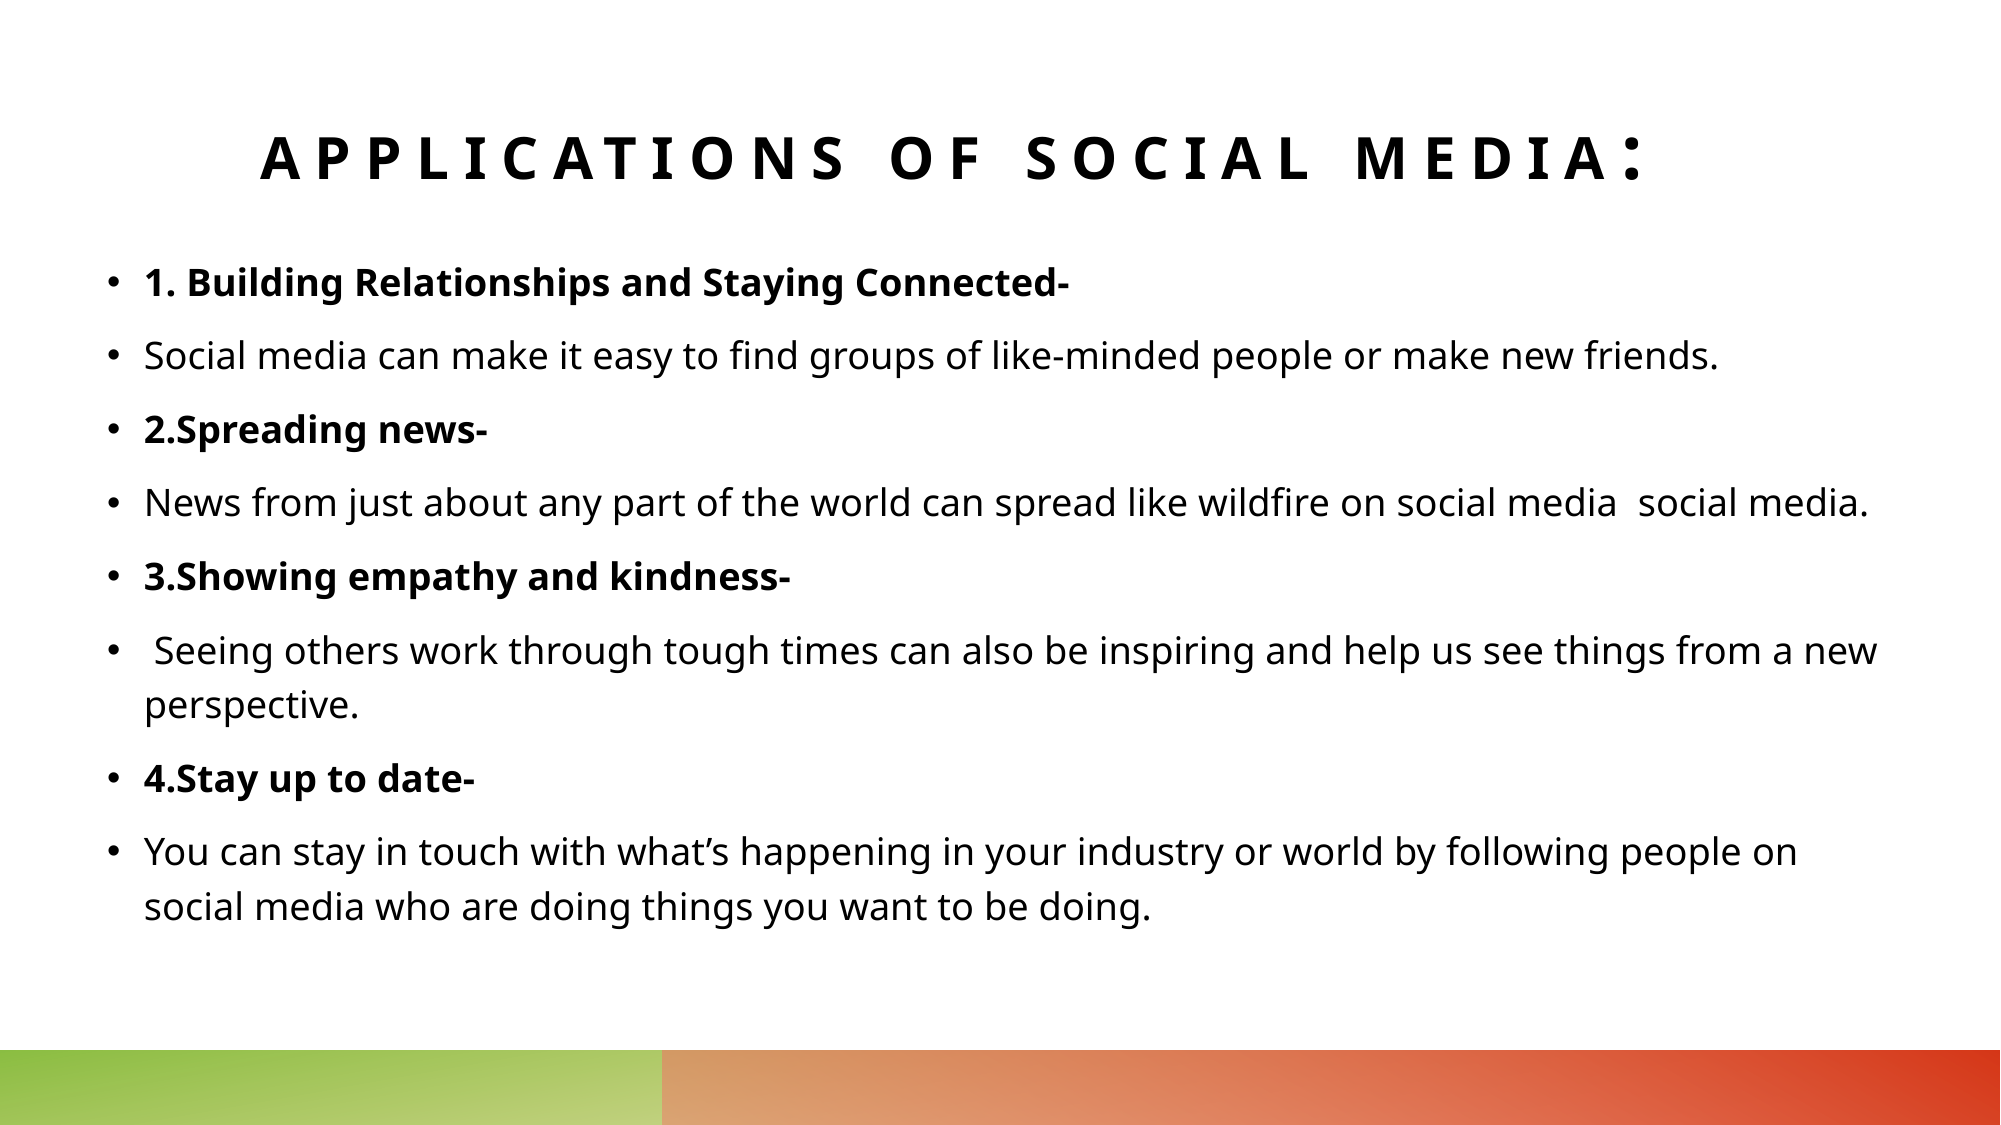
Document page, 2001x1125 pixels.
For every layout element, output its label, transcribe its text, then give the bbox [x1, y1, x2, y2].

title ApplicationS of social media: [259, 58, 1741, 249]
list 1. Building Relationships and Staying Connected- Social media can make it easy to find groups of like-minded people or make new friends. 2.Spreading news- News from just about any part of the world can spread like wildfire on social media social media. 3.Showing empathy and kindness- Seeing others work through tough times can also be inspiring and help us see things from a new perspective. 4.Stay up to date- You can stay in touch with what’s happening in your industry or world by following people on social media who are doing things you want to be doing. [107, 249, 1893, 979]
